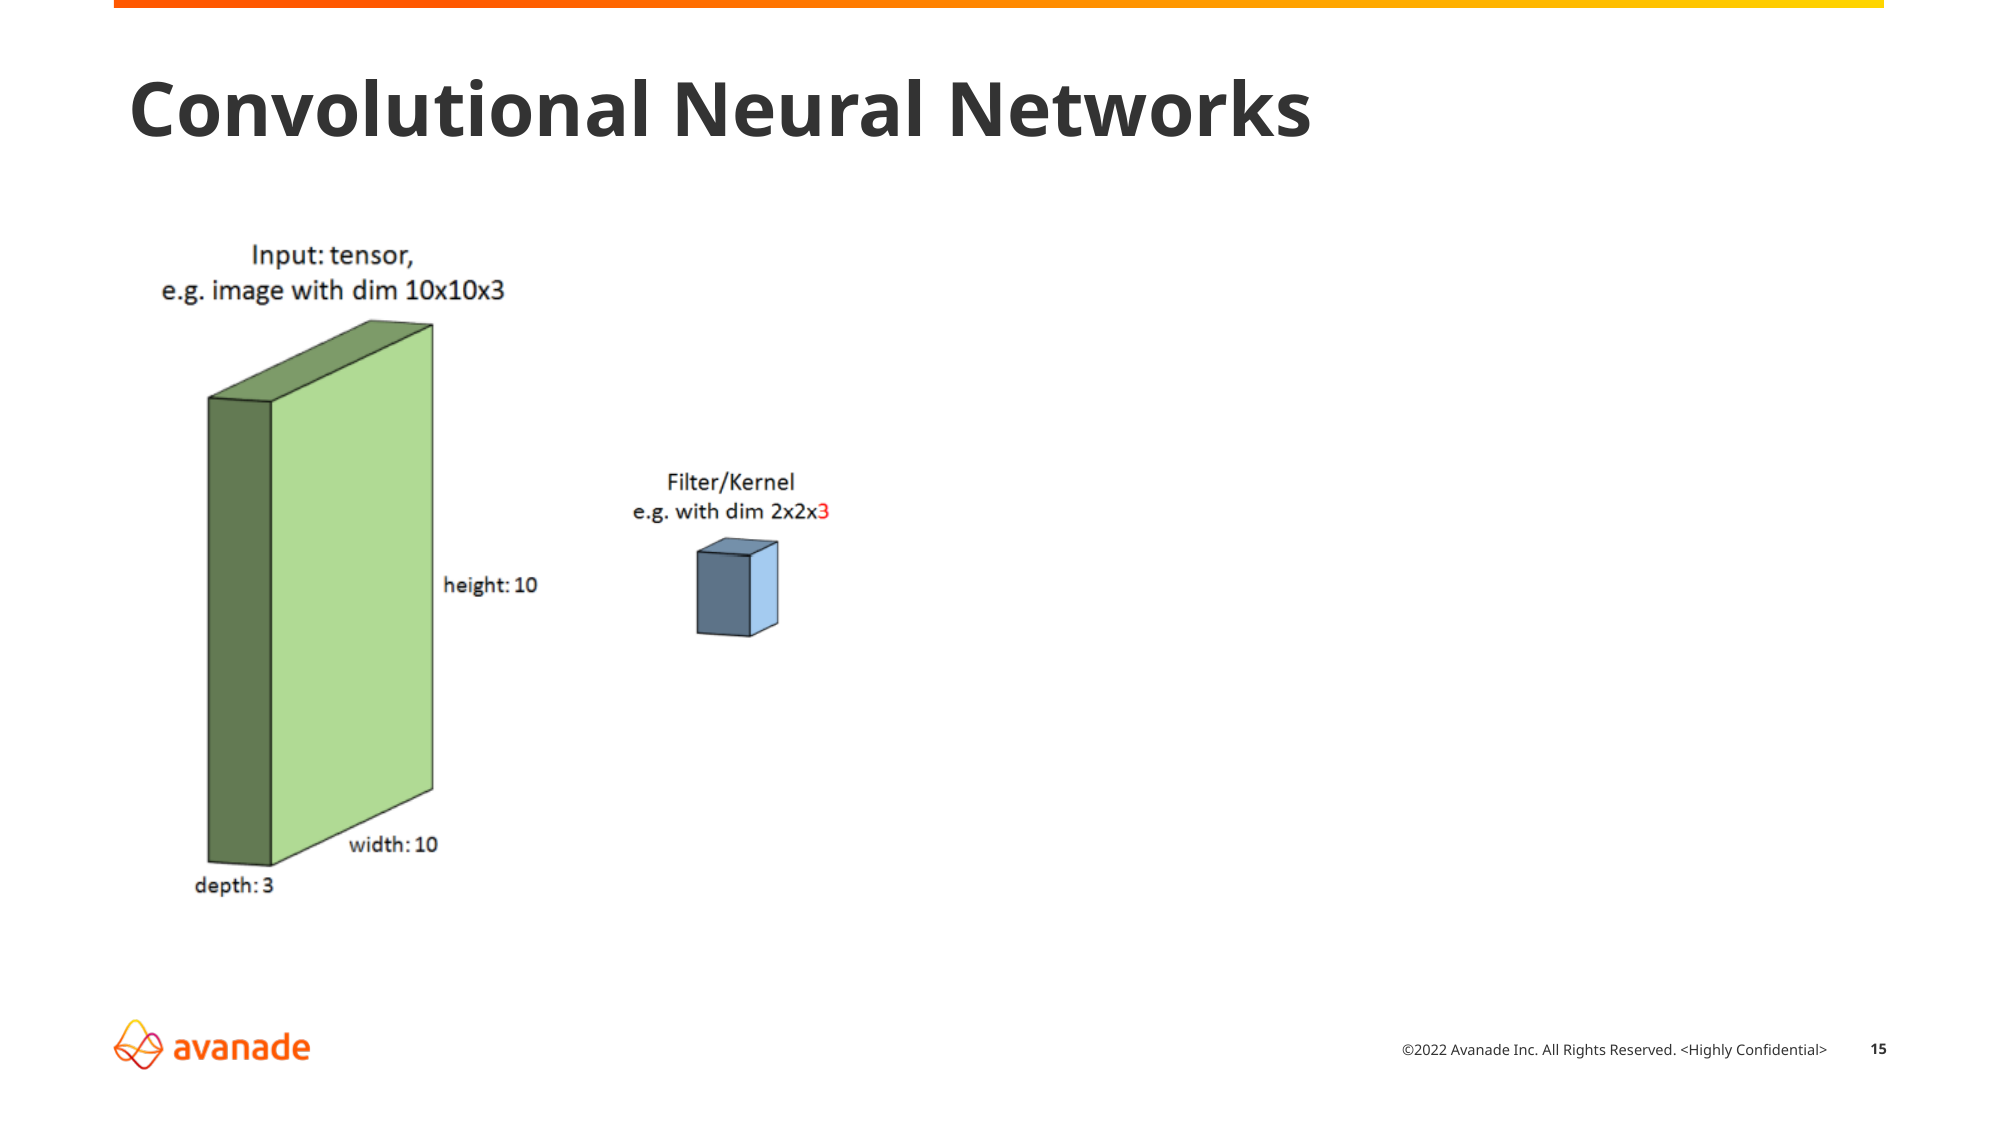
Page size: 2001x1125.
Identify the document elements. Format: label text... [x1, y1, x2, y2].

picture [93, 999, 339, 1090]
picture [604, 440, 850, 654]
title Convolutional Neural Networks [113, 64, 1883, 228]
picture [117, 201, 571, 924]
